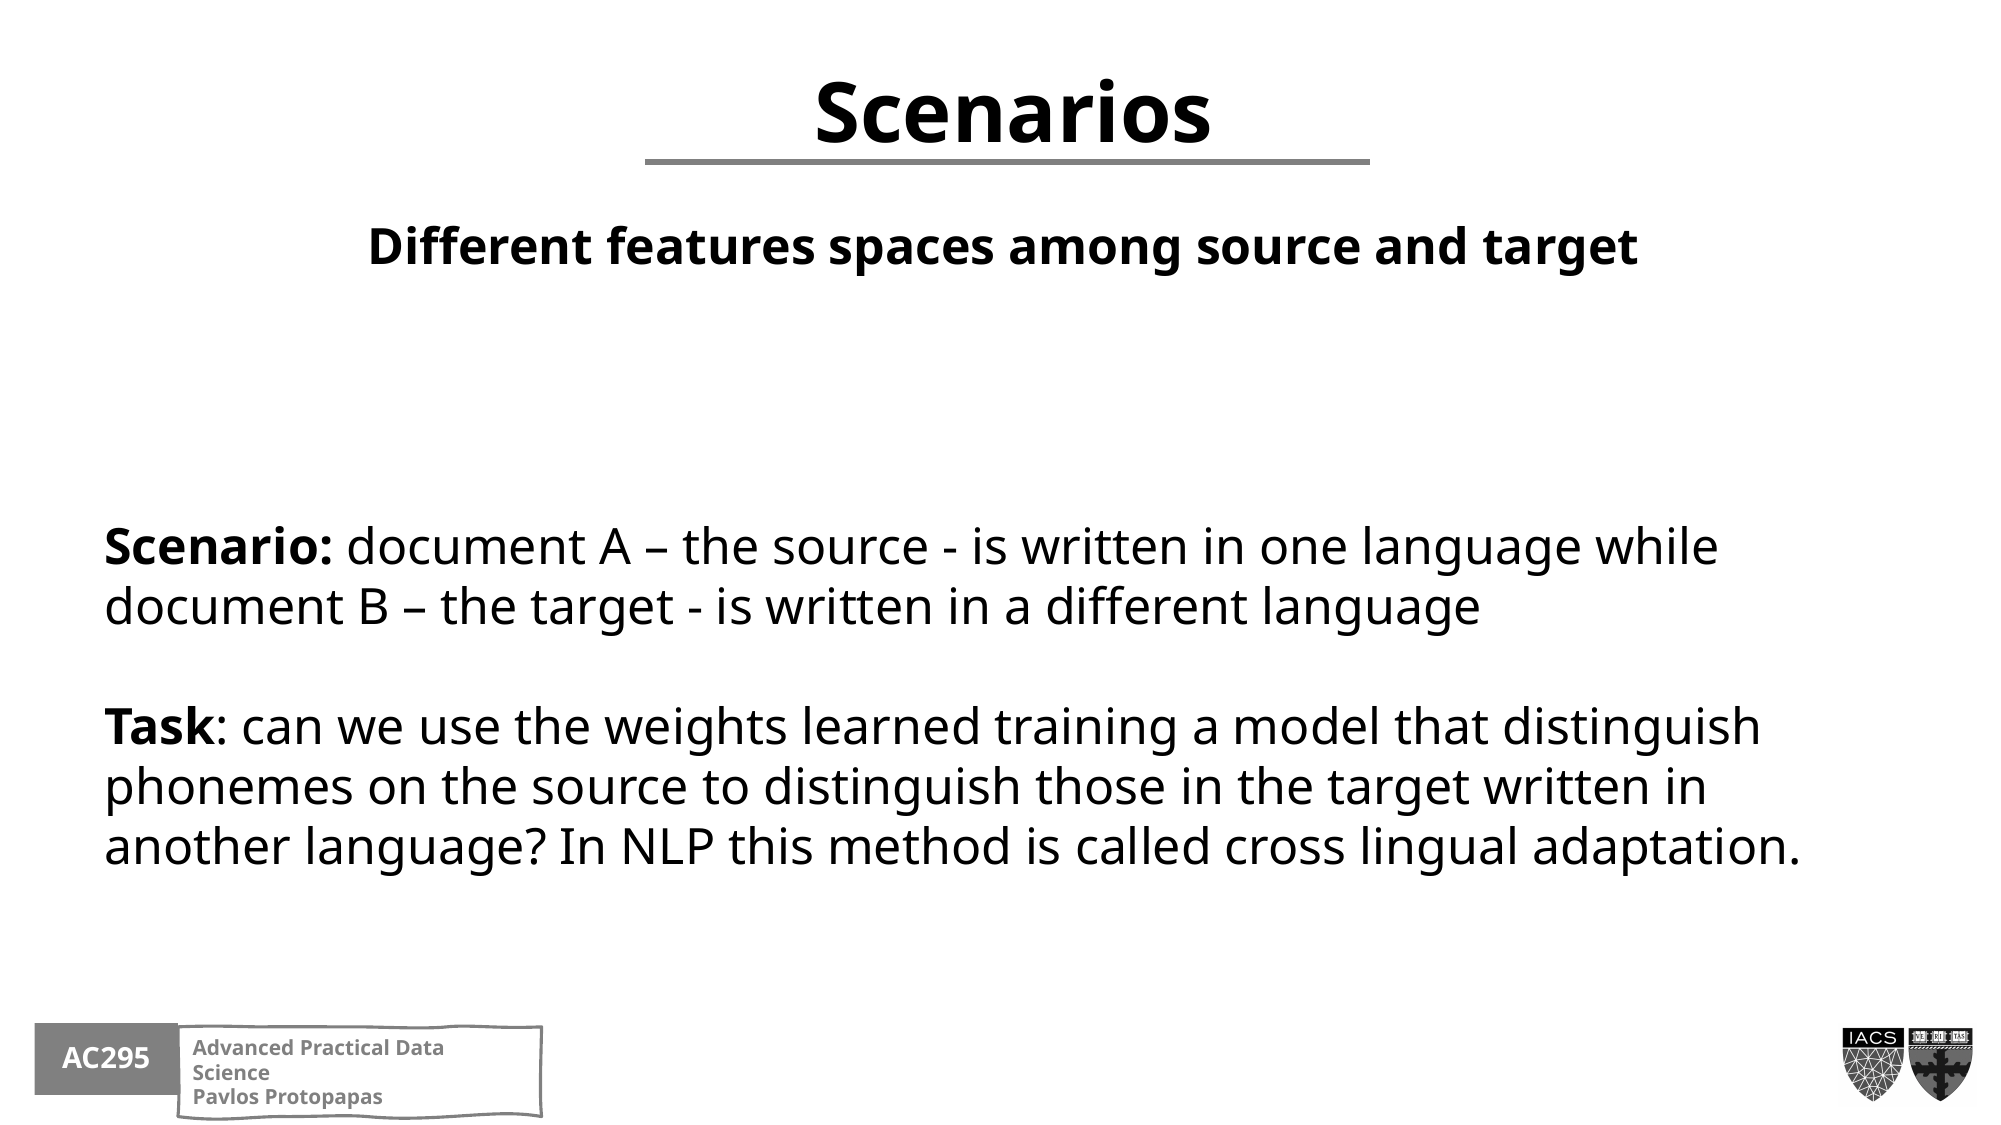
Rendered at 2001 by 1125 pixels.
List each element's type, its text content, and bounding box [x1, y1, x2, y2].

list Scenarios [190, 51, 1838, 158]
picture [1838, 1023, 1977, 1107]
